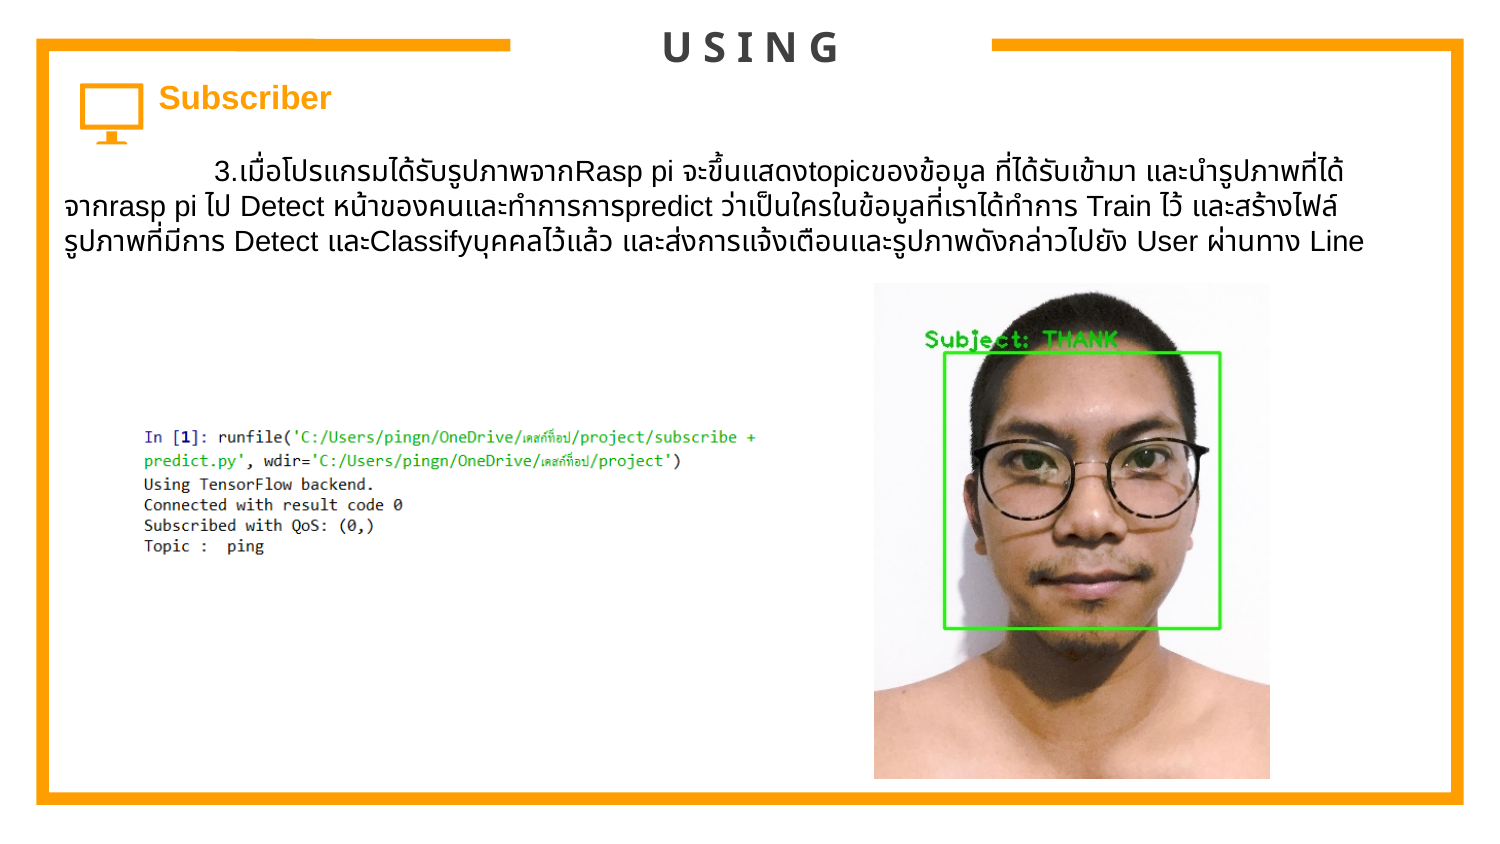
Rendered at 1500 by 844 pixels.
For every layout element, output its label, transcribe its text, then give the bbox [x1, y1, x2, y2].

text_box 3.เมื่อโปรแกรมได้รับรูปภาพจากRasp pi จะขึ้นแสดงtopicของข้อมูล ที่ได้รับเข้ามา และนำรูปภาพที่ได้จากrasp pi ไป Detect หน้าของคนและทำการการpredict ว่าเป็นใครในข้อมูลที่เราได้ทำการ Train ไว้ และสร้างไฟล์รูปภาพที่มีการ Detect และClassifyบุคคลไว้แล้ว และส่งการแจ้งเตือนและรูปภาพดังกล่าวไปยัง User ผ่านทาง Line [49, 137, 1415, 313]
text_box Subscriber [143, 60, 658, 137]
picture [143, 413, 777, 564]
title U S I N G [531, 6, 969, 127]
picture [873, 282, 1271, 779]
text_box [79, 83, 144, 145]
